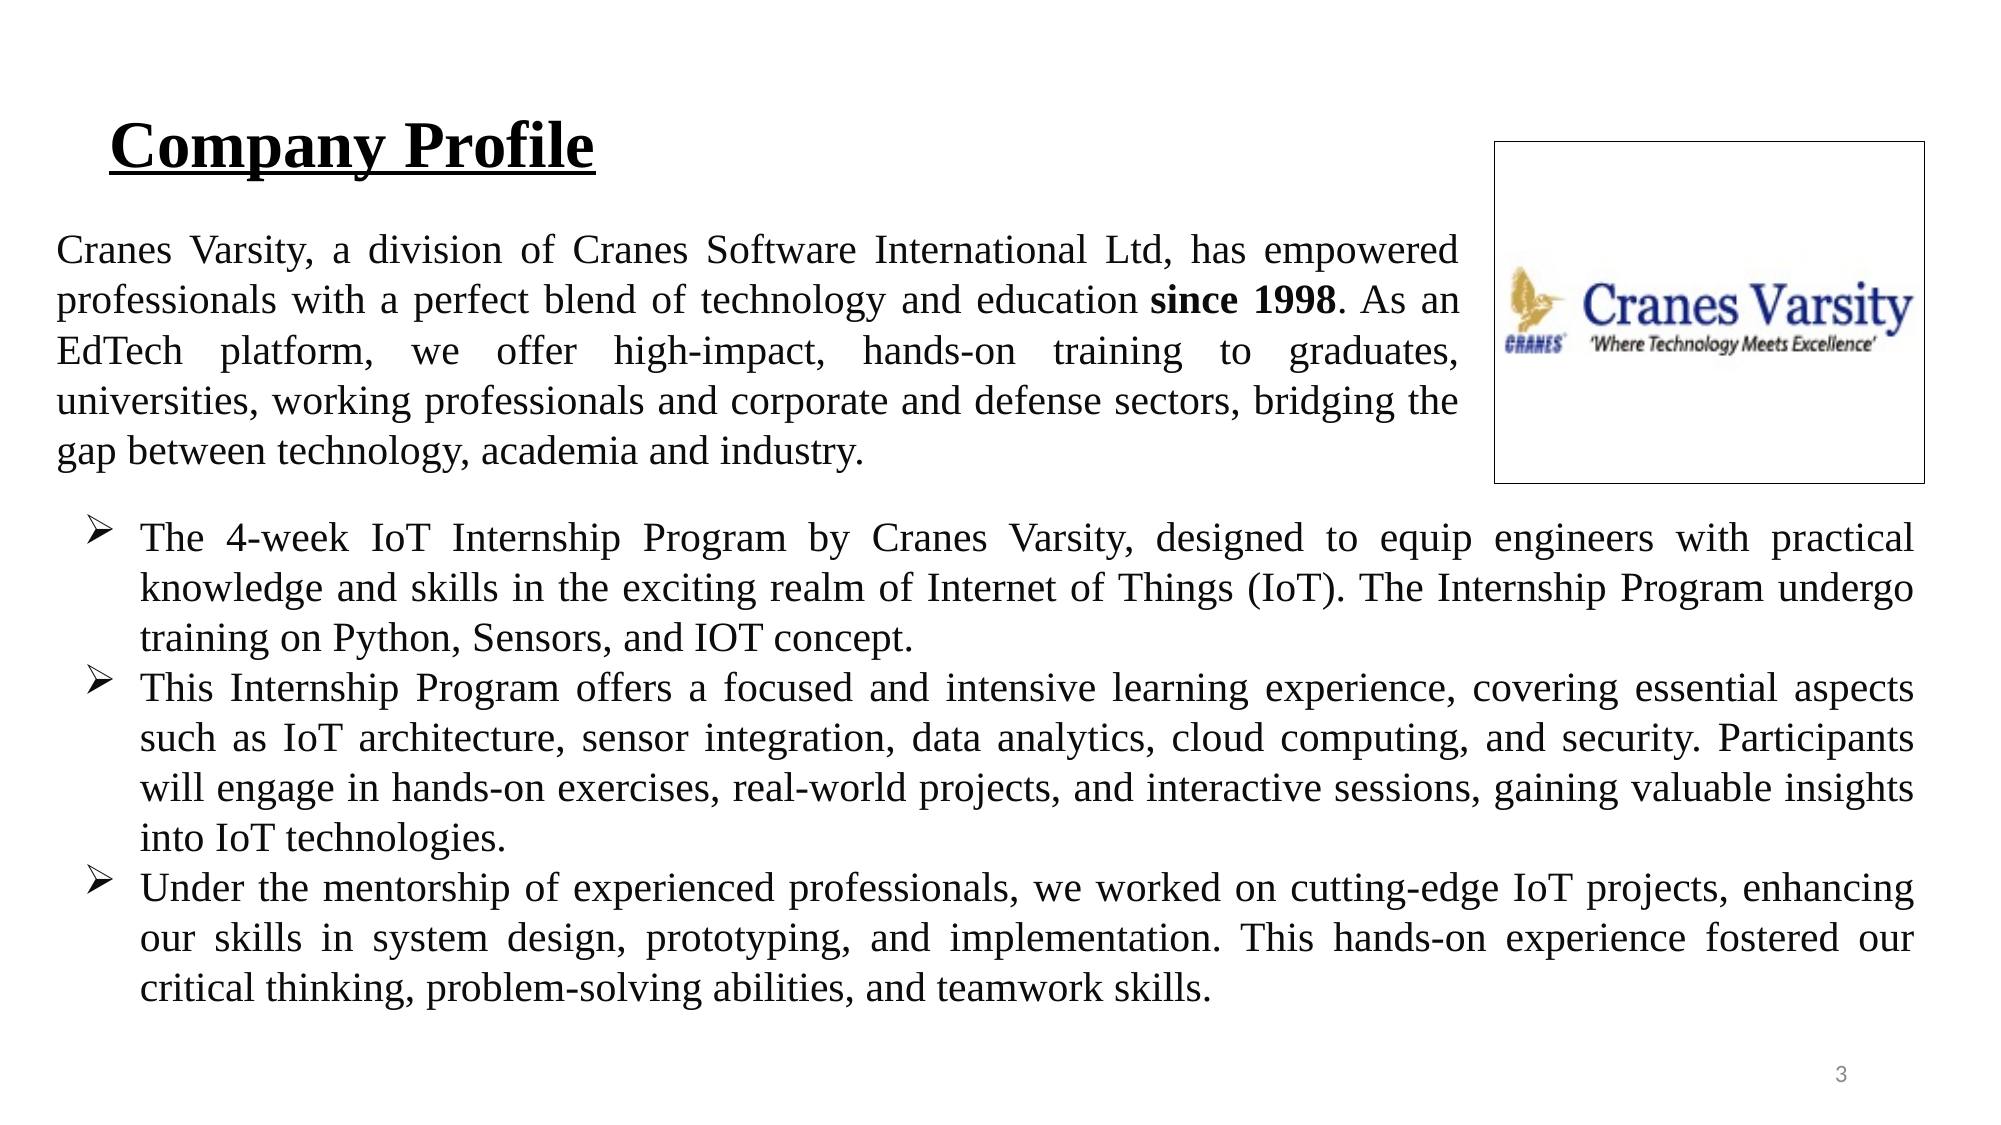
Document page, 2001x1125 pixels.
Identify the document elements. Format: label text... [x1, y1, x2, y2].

picture [1494, 141, 1925, 483]
text_box Company Profile [75, 93, 1076, 188]
text_box The 4-week IoT Internship Program by Cranes Varsity, designed to equip engineers with practical knowledge and skills in the exciting realm of Internet of Things (IoT). The Internship Program undergo training on Python, Sensors, and IOT concept. This Internship Program offers a focused and intensive learning experience, covering essential aspects such as IoT architecture, sensor integration, data analytics, cloud computing, and security. Participants will engage in hands-on exercises, real-world projects, and interactive sessions, gaining valuable insights into IoT technologies. Under the mentorship of experienced professionals, we worked on cutting-edge IoT projects, enhancing our skills in system design, prototyping, and implementation. This hands-on experience fostered our critical thinking, problem-solving abilities, and teamwork skills. [68, 502, 1932, 1068]
text_box Cranes Varsity, a division of Cranes Software International Ltd, has empowered professionals with a perfect blend of technology and education since 1998. As an EdTech platform, we offer high-impact, hands-on training to graduates, universities, working professionals and corporate and defense sectors, bridging the gap between technology, academia and industry. [41, 214, 1476, 480]
slide_number 3 [1412, 1042, 1863, 1103]
